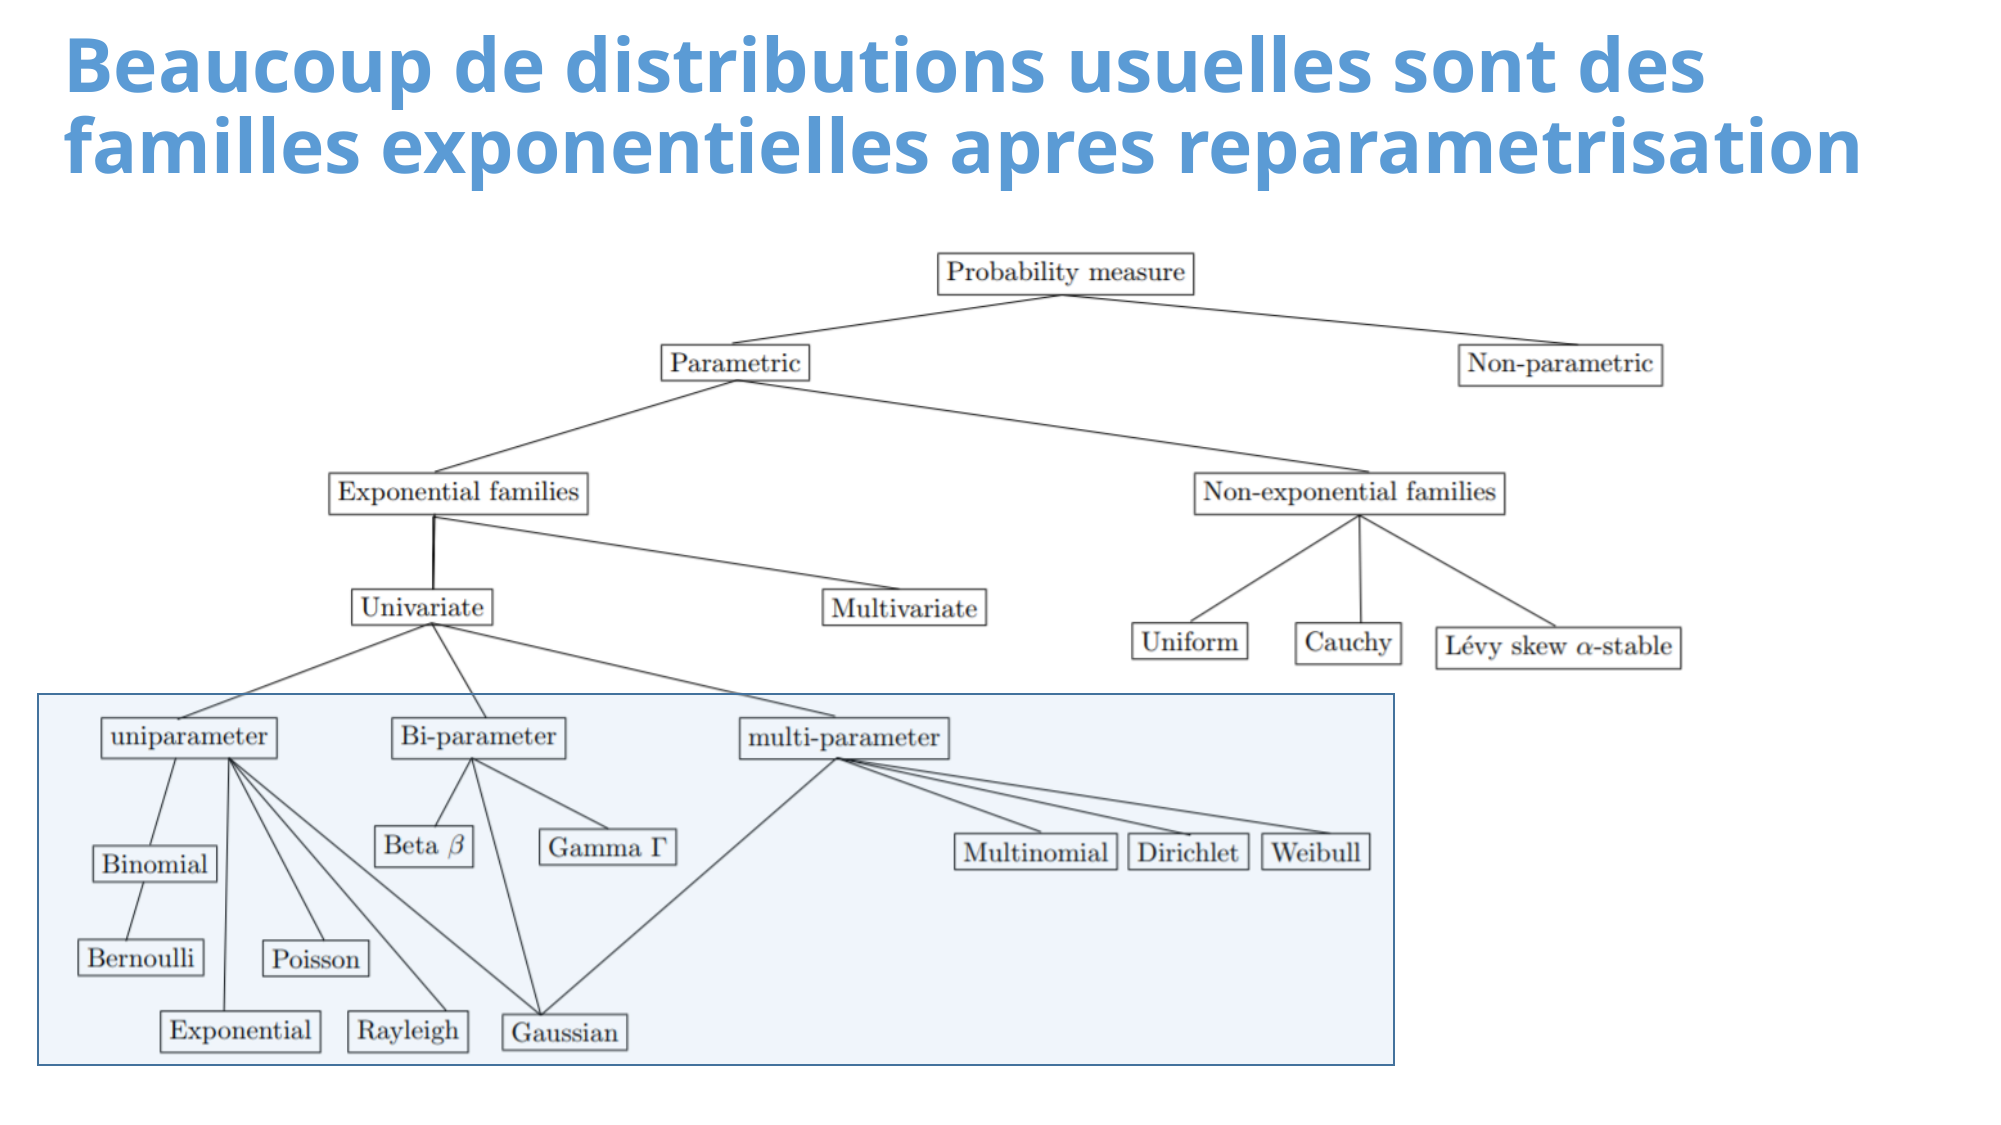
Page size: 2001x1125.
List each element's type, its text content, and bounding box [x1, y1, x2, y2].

title Beaucoup de distributions usuelles sont des familles exponentielles apres reparametrisation [48, 0, 2000, 218]
text_box [37, 693, 48, 1066]
picture [48, 243, 1703, 1073]
